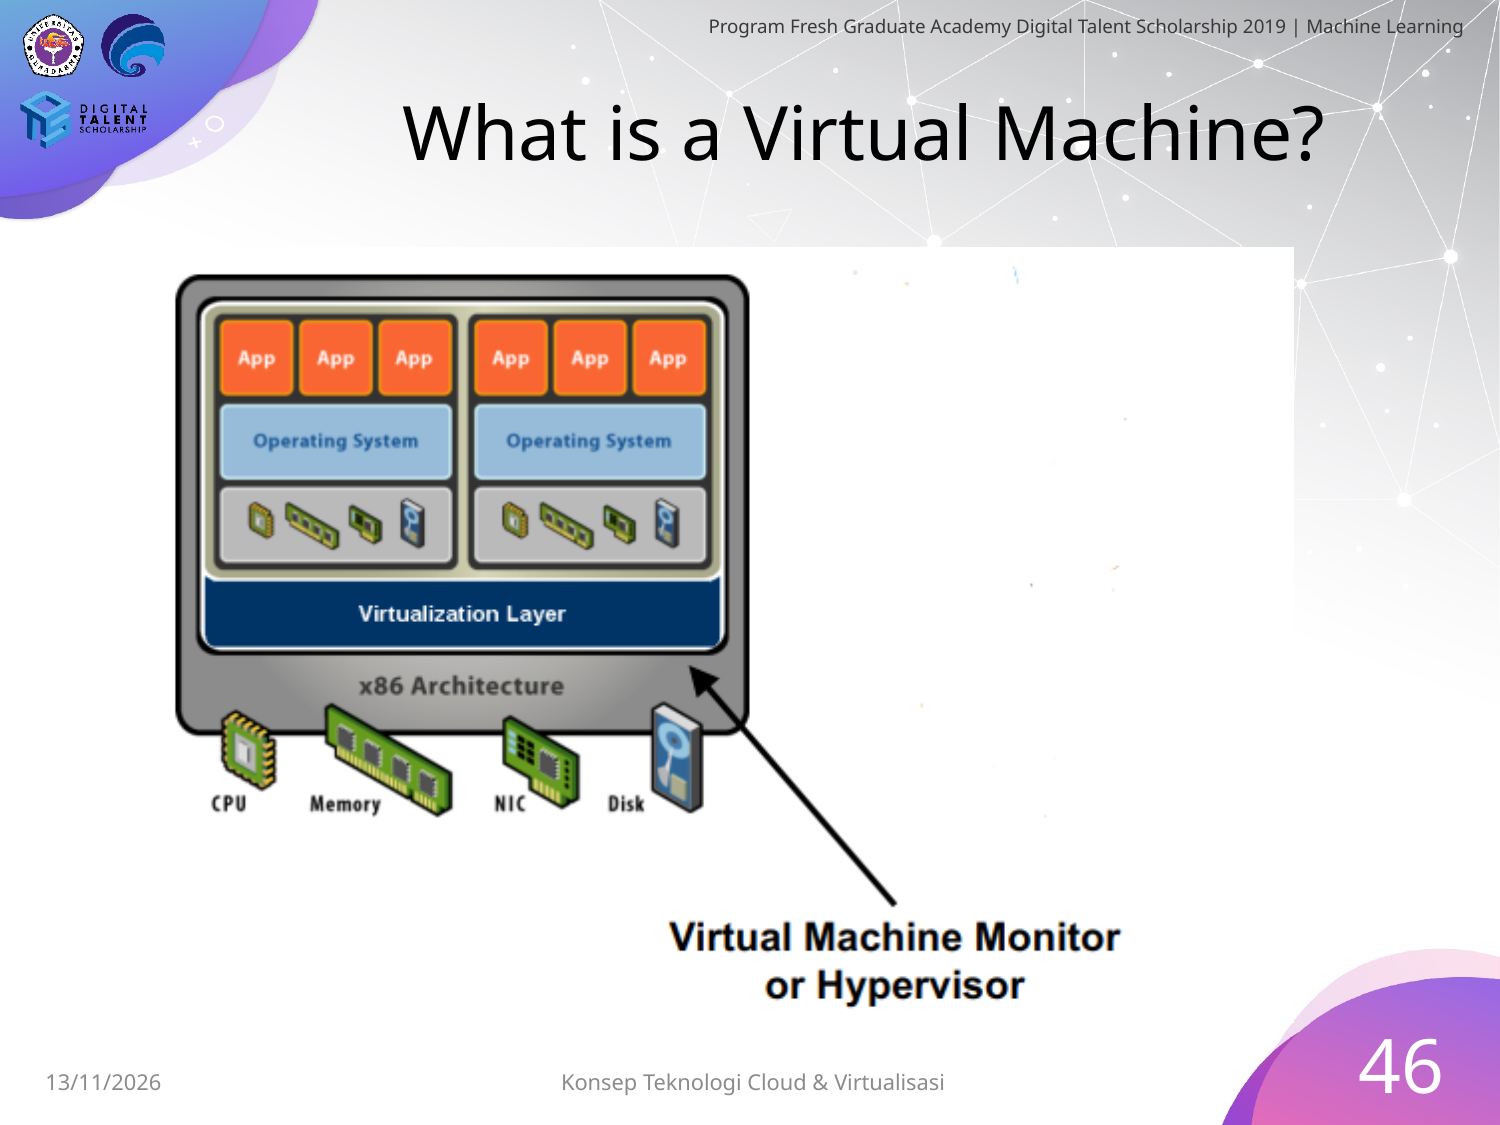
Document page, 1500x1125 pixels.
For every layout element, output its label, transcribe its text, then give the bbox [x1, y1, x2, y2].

slide_number 46 [1327, 1025, 1477, 1115]
footer Konsep Teknologi Cloud & Virtualisasi [386, 1053, 1121, 1114]
title What is a Virtual Machine? [271, 66, 1477, 207]
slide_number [30, 1053, 272, 1114]
picture [0, 0, 1500, 1125]
